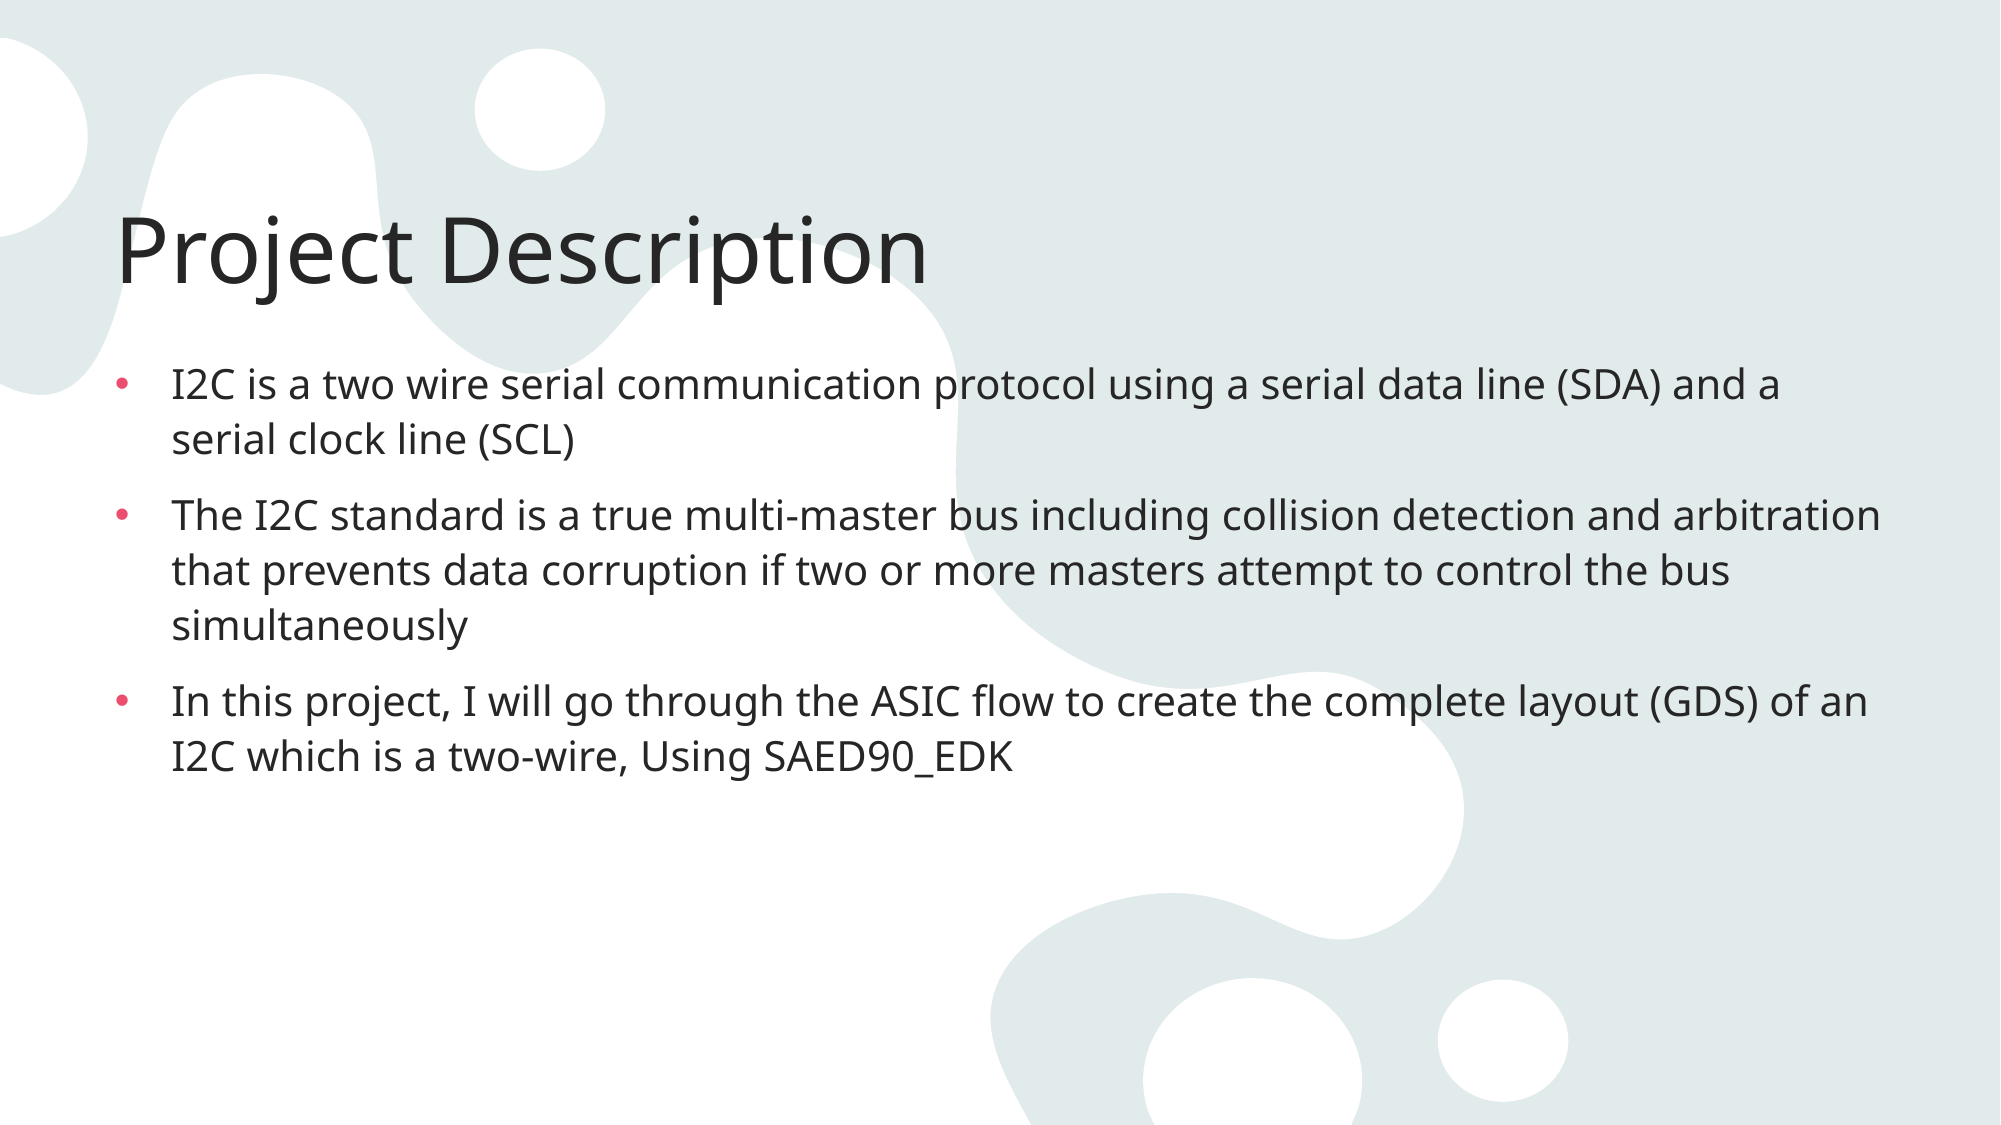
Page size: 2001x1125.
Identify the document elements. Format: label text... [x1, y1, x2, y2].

title Project Description [99, 91, 1900, 309]
list I2C is a two wire serial communication protocol using a serial data line (SDA) and a serial clock line (SCL) The I2C standard is a true multi-master bus including collision detection and arbitration that prevents data corruption if two or more masters attempt to control the bus simultaneously In this project, I will go through the ASIC flow to create the complete layout (GDS) of an I2C which is a two-wire, Using SAED90_EDK [99, 345, 1900, 1008]
